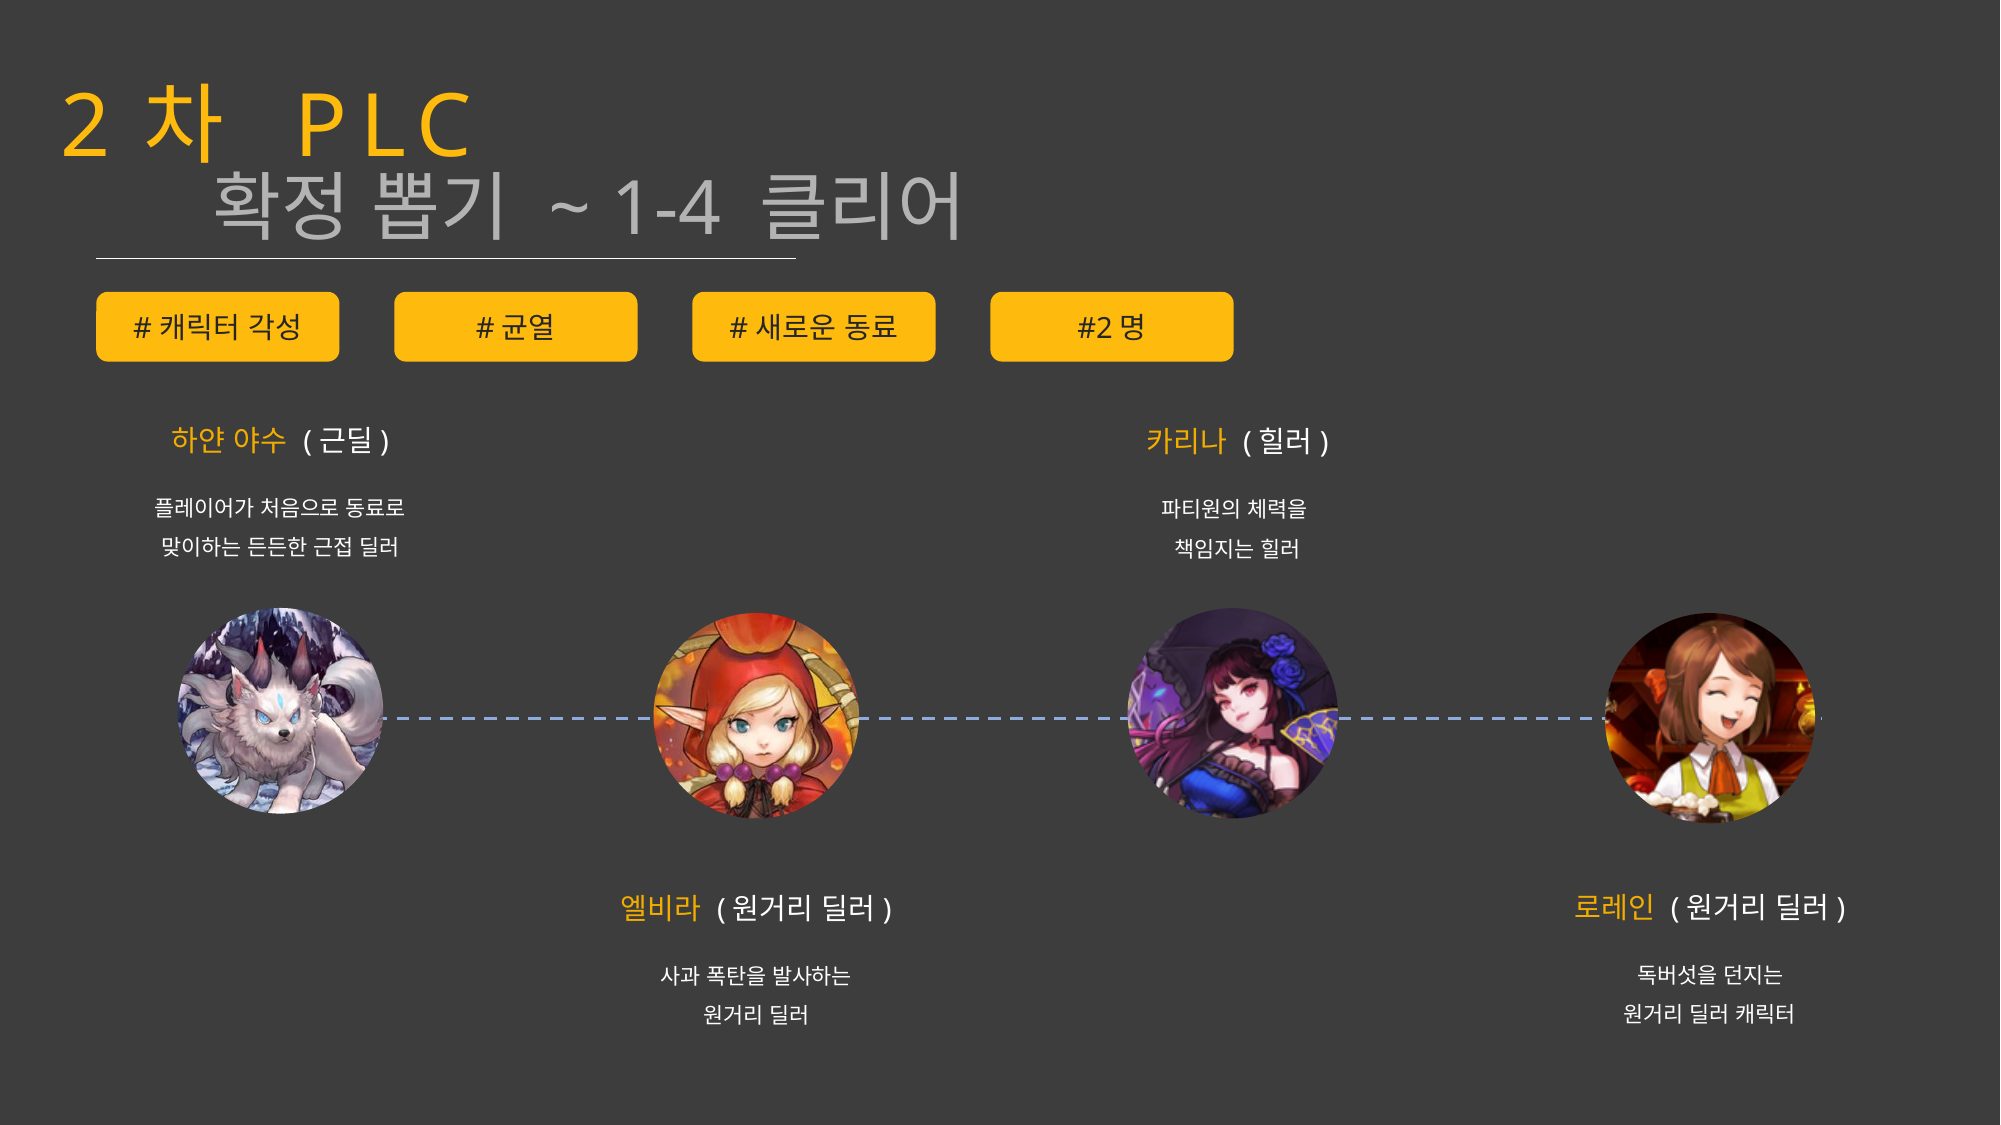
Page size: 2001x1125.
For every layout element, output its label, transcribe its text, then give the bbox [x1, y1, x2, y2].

text_box #새로운 동료 [691, 290, 937, 363]
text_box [1084, 415, 1391, 568]
text_box #캐릭터 각성 [95, 290, 341, 363]
text_box 확정 뽑기 ~ 1-4 클리어 [33, 151, 1146, 257]
picture [177, 607, 384, 814]
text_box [603, 882, 910, 1035]
text_box #2명 [989, 290, 1235, 363]
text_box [1556, 881, 1864, 1034]
picture [1604, 613, 1816, 824]
picture [1127, 608, 1338, 819]
picture [653, 612, 860, 819]
text_box #균열 [393, 290, 639, 363]
text_box 2차 PLC [39, 61, 506, 151]
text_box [127, 414, 434, 567]
